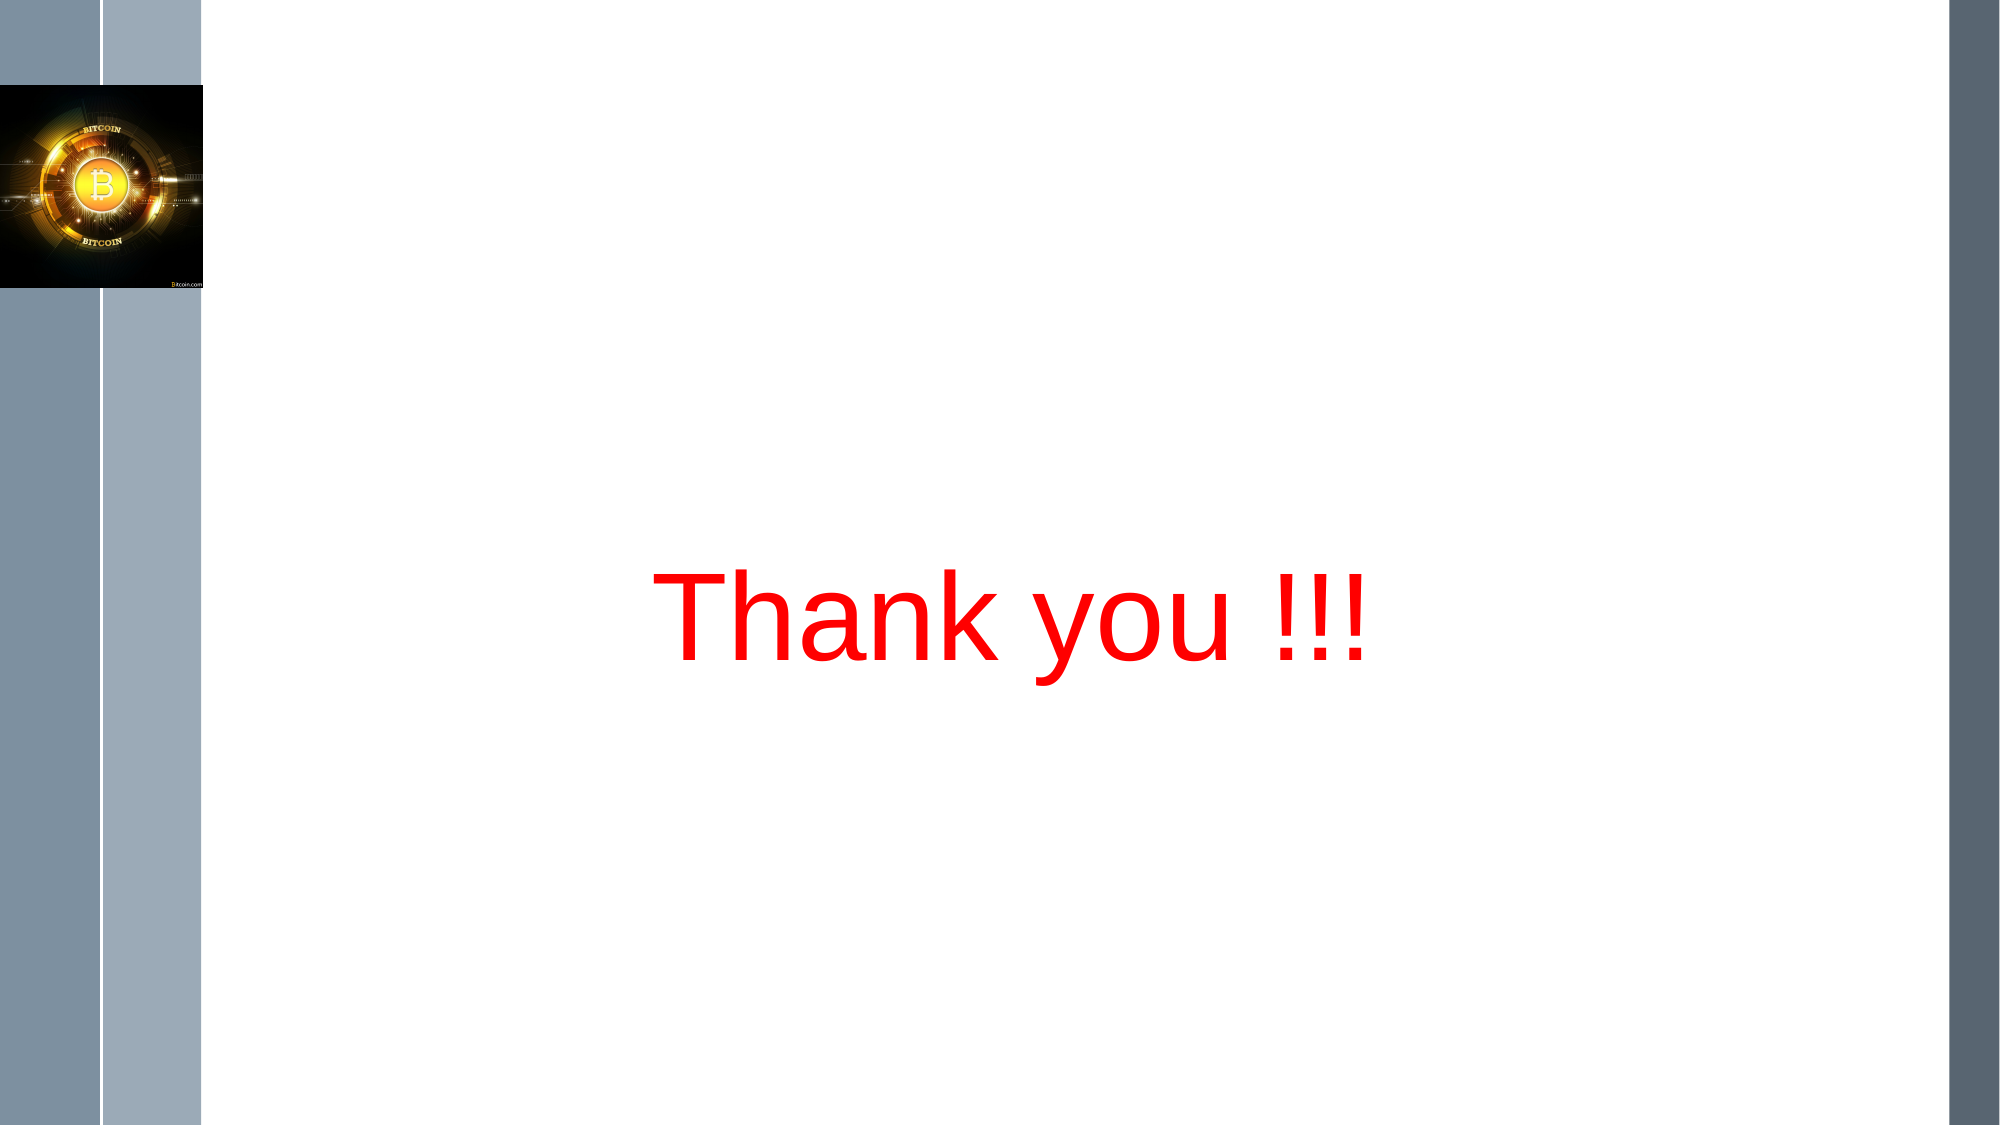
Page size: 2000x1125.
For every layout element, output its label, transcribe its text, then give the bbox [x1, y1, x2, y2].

title Thank you !!! [219, 491, 1825, 696]
picture [0, 85, 203, 288]
